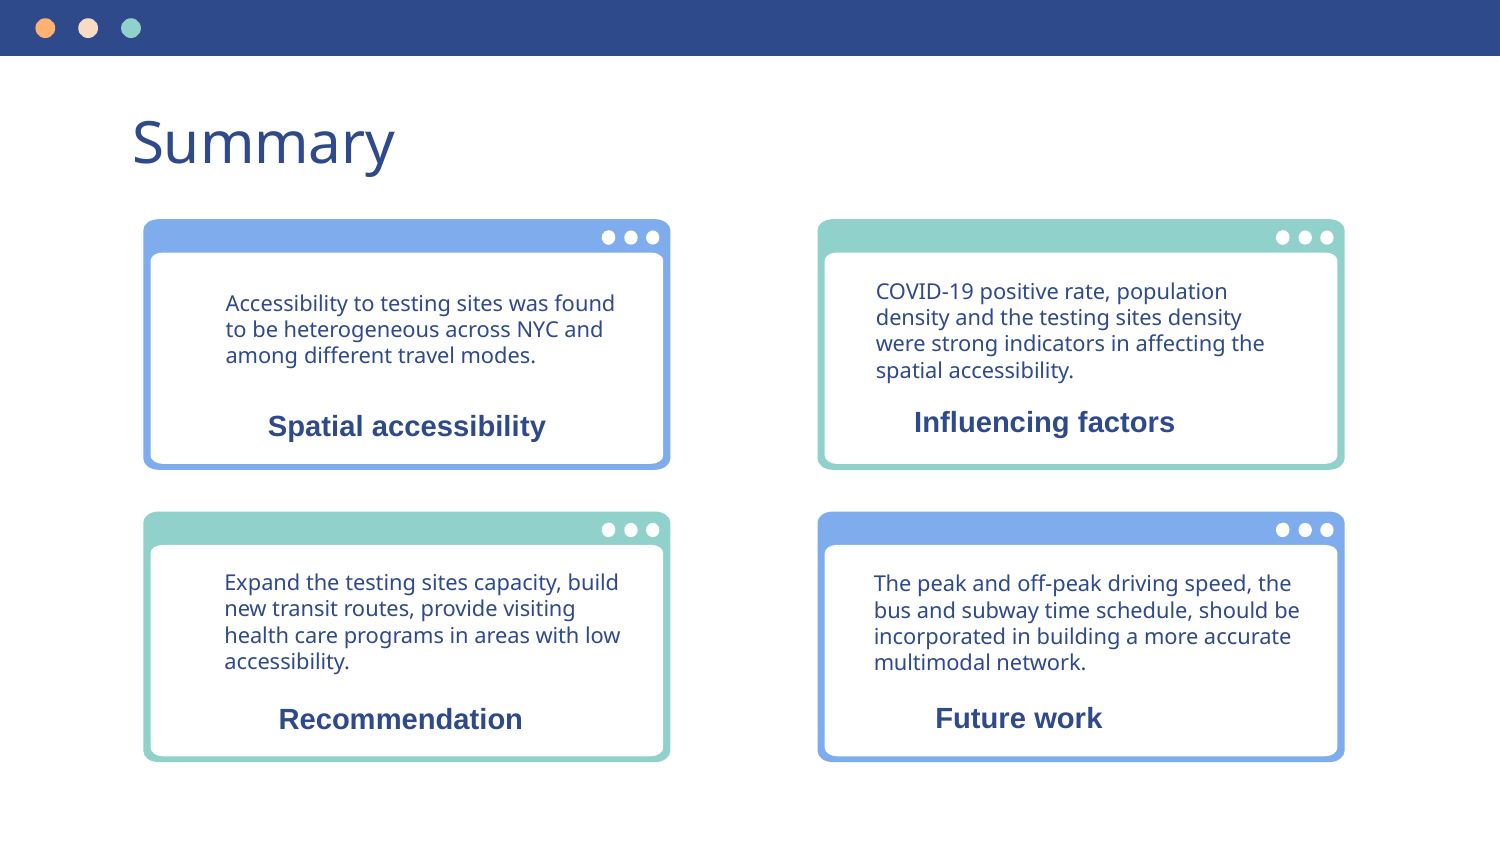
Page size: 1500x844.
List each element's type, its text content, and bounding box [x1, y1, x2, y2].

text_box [817, 218, 1345, 471]
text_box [0, 0, 1500, 57]
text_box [817, 511, 1345, 763]
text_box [143, 511, 671, 763]
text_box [143, 218, 671, 471]
title Summary [117, 90, 1383, 167]
